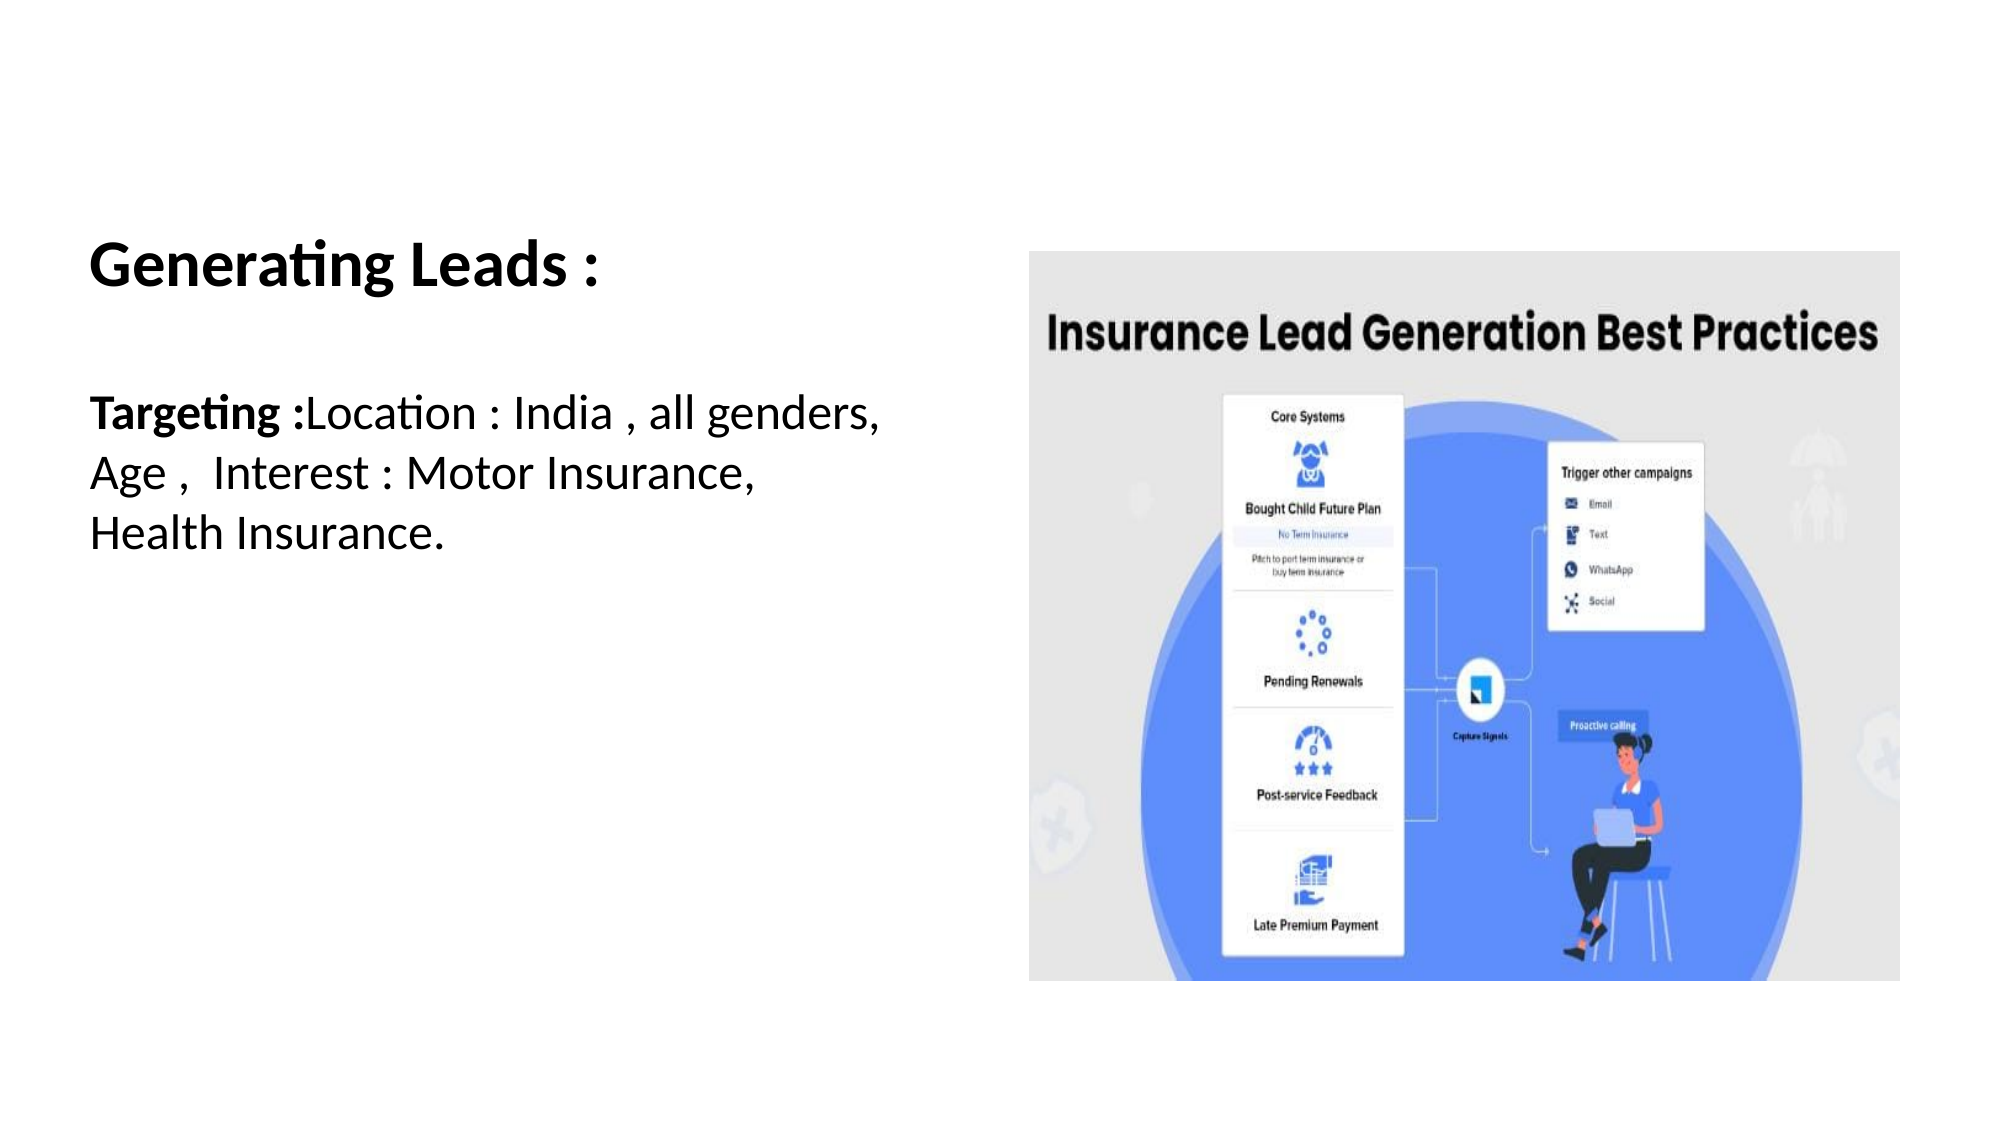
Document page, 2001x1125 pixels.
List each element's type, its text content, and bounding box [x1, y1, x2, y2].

text_box Generating Leads : Targeting :Location : India , all genders, Age , Interest : Motor Insurance, Health Insurance. [74, 212, 907, 628]
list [1029, 251, 1901, 981]
